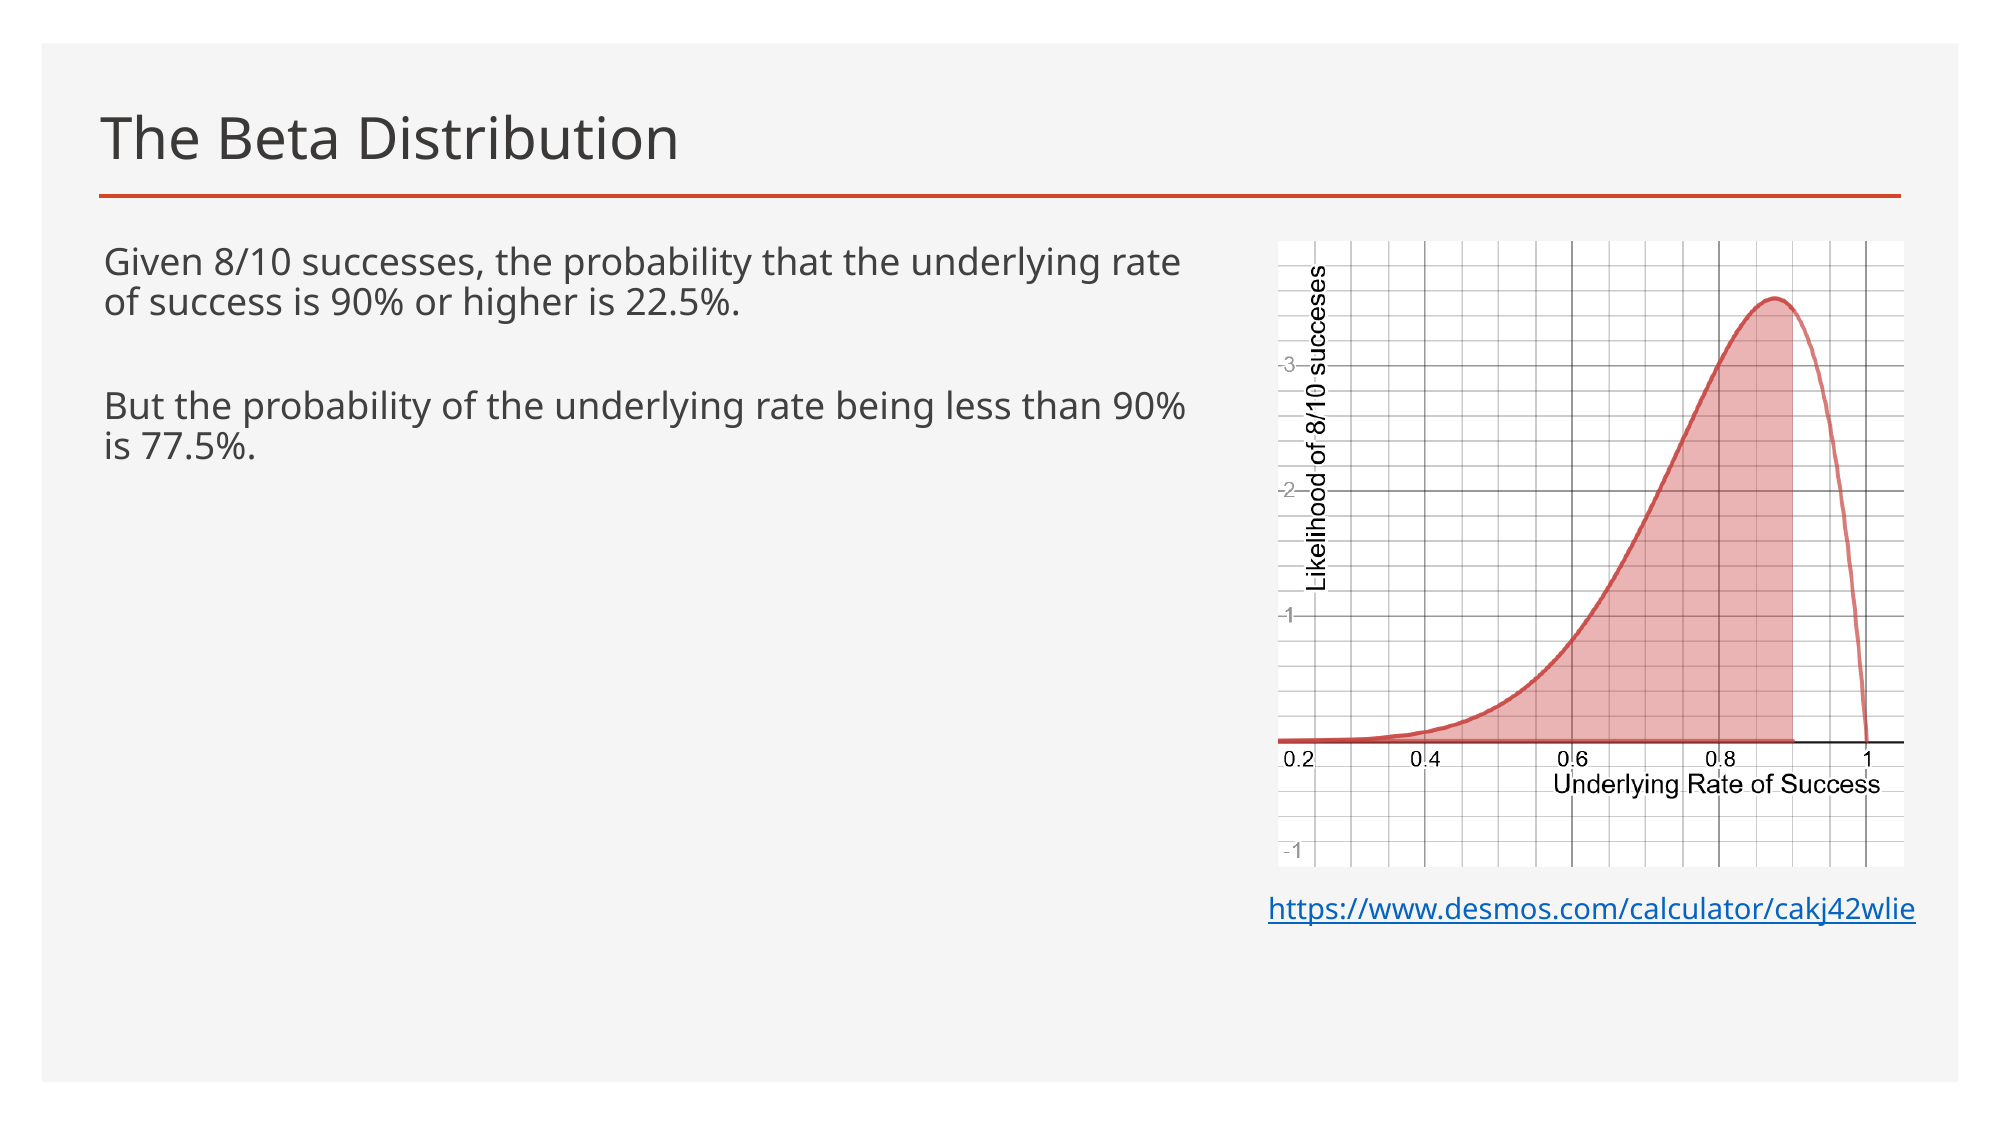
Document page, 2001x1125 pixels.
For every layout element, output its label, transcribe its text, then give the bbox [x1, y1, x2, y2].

picture [1278, 241, 1904, 867]
title The Beta Distribution [85, 73, 1214, 179]
text_box https://www.desmos.com/calculator/cakj42wlie [1253, 883, 1931, 973]
list Given 8/10 successes, the probability that the underlying rate of success is 90% or higher is 22.5%. But the probability of the underlying rate being less than 90% is 77.5%. [88, 235, 1241, 1039]
